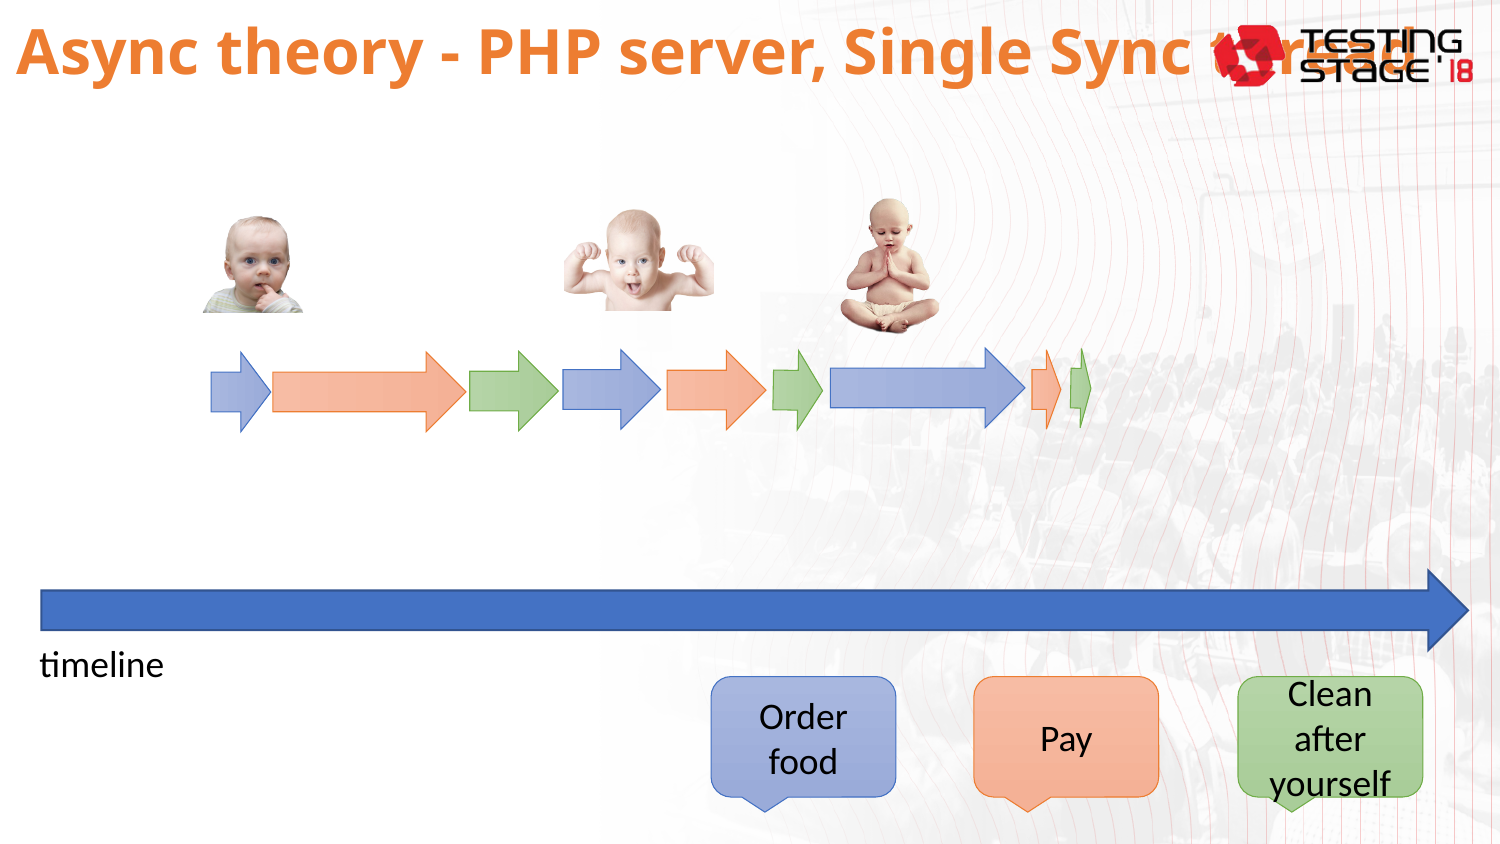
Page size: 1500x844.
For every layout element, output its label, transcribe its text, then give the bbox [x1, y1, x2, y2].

text_box [772, 348, 824, 432]
text_box [1031, 349, 1062, 430]
text_box [40, 568, 1470, 653]
text_box [469, 350, 560, 433]
picture [200, 207, 304, 313]
text_box [1069, 348, 1092, 429]
text_box [210, 350, 272, 434]
picture [564, 209, 715, 311]
picture [772, 190, 996, 344]
text_box [829, 346, 1026, 429]
text_box Clean after yourself [1237, 676, 1424, 813]
text_box [666, 349, 767, 432]
picture [1197, 0, 1500, 115]
text_box [272, 350, 467, 433]
text_box [562, 348, 662, 431]
text_box Async theory - PHP server, Single Sync thread [1, 4, 1197, 95]
text_box Order food [710, 676, 897, 813]
text_box Pay [973, 676, 1160, 813]
text_box timeline [1, 632, 202, 693]
